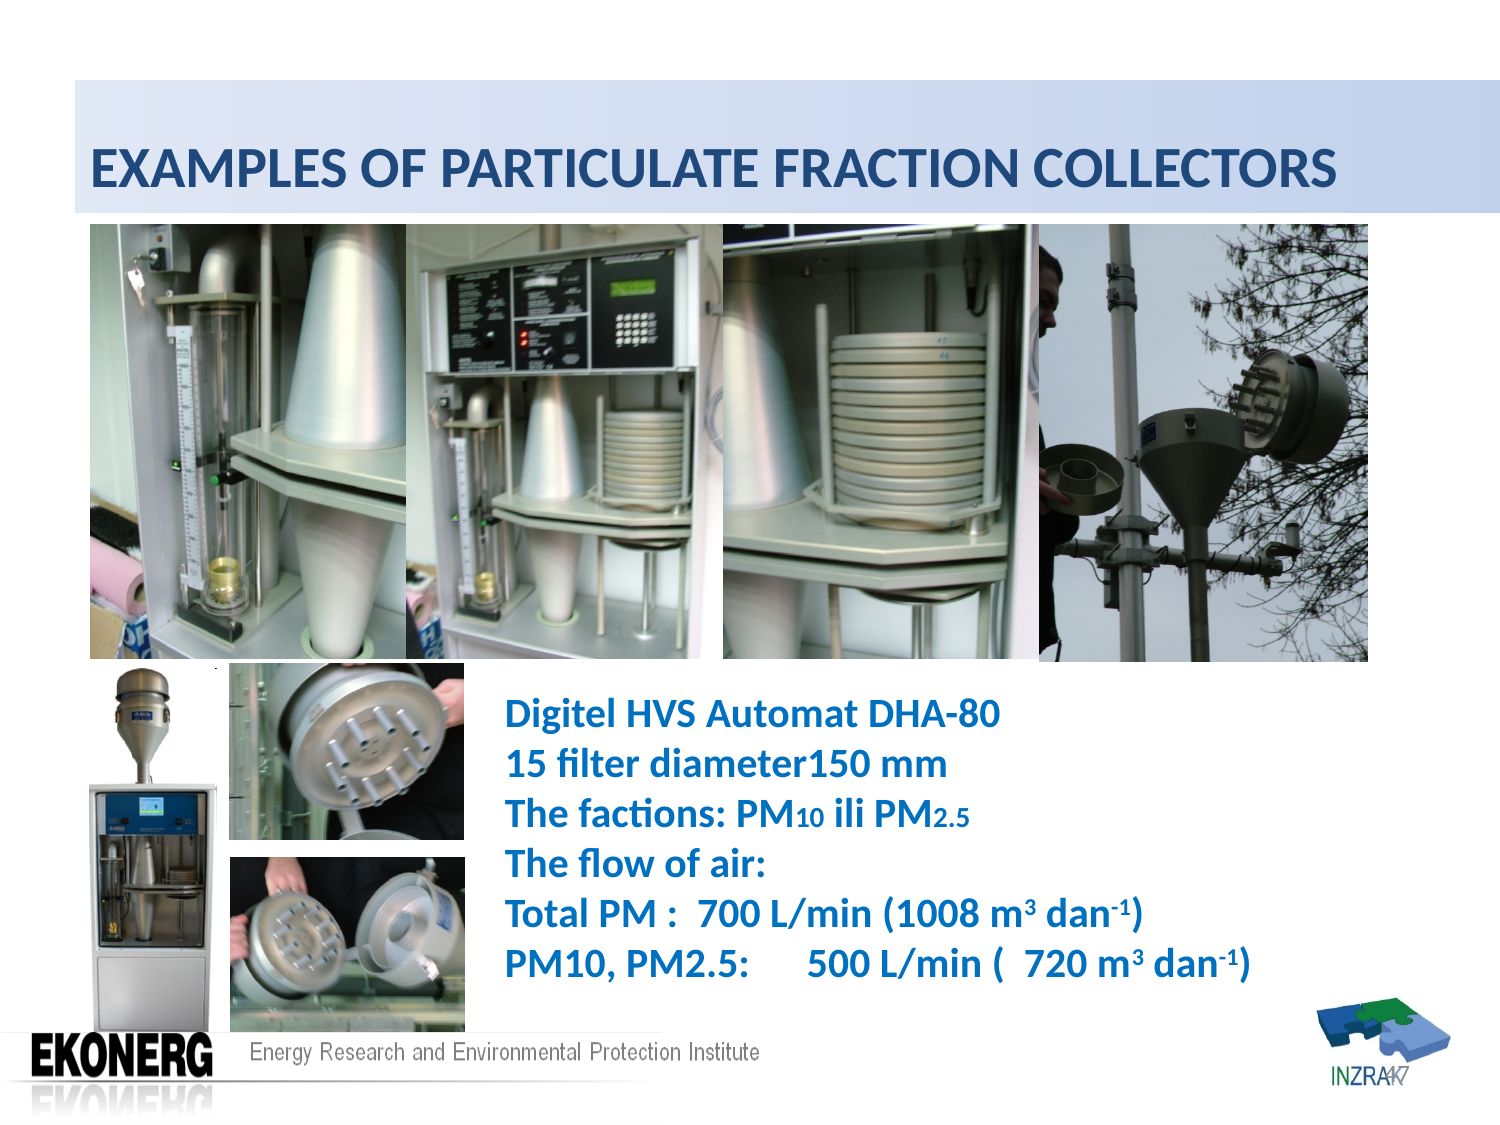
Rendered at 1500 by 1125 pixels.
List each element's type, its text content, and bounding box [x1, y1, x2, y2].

slide_number 47 [1074, 1042, 1425, 1103]
picture [229, 663, 465, 841]
text_box Digitel HVS Automat DHA-80 15 filter diameter150 mm The factions: PM10 ili PM2.5 The flow of air: Total PM : 700 L/min (1008 m3 dan-1) PM10, PM2.5: 500 L/min ( 720 m3 dan-1) [490, 678, 1362, 994]
picture [0, 668, 783, 1125]
picture [90, 224, 1368, 662]
picture [1315, 996, 1451, 1093]
title EXAMPLES OF PARTICULATE FRACTION COLLECTORS [75, 80, 1500, 213]
